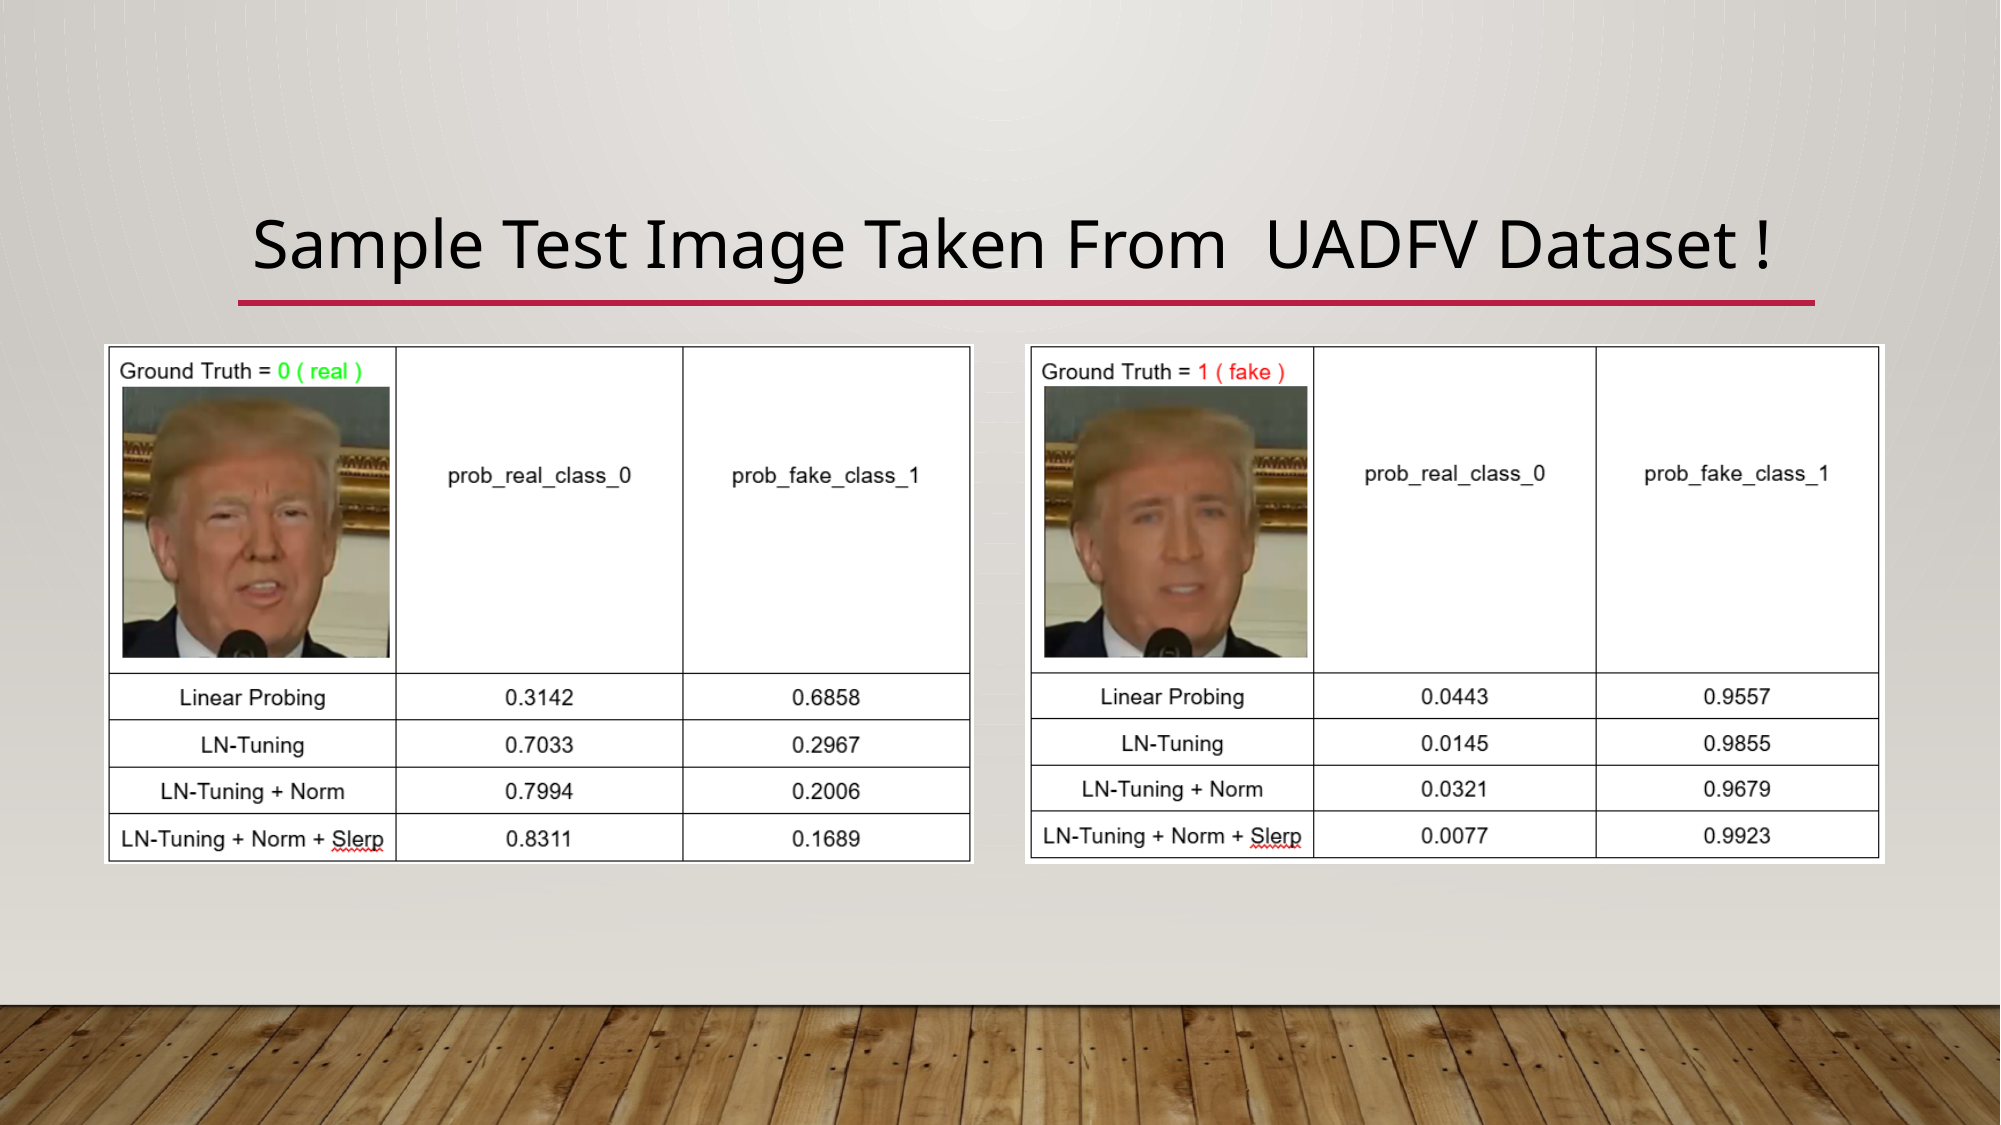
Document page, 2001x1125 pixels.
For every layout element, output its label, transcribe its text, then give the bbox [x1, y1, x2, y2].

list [104, 344, 974, 864]
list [1025, 344, 1885, 864]
title Sample Test Image Taken From UADFV Dataset ! [237, 132, 1814, 306]
picture [0, 1005, 2000, 1125]
